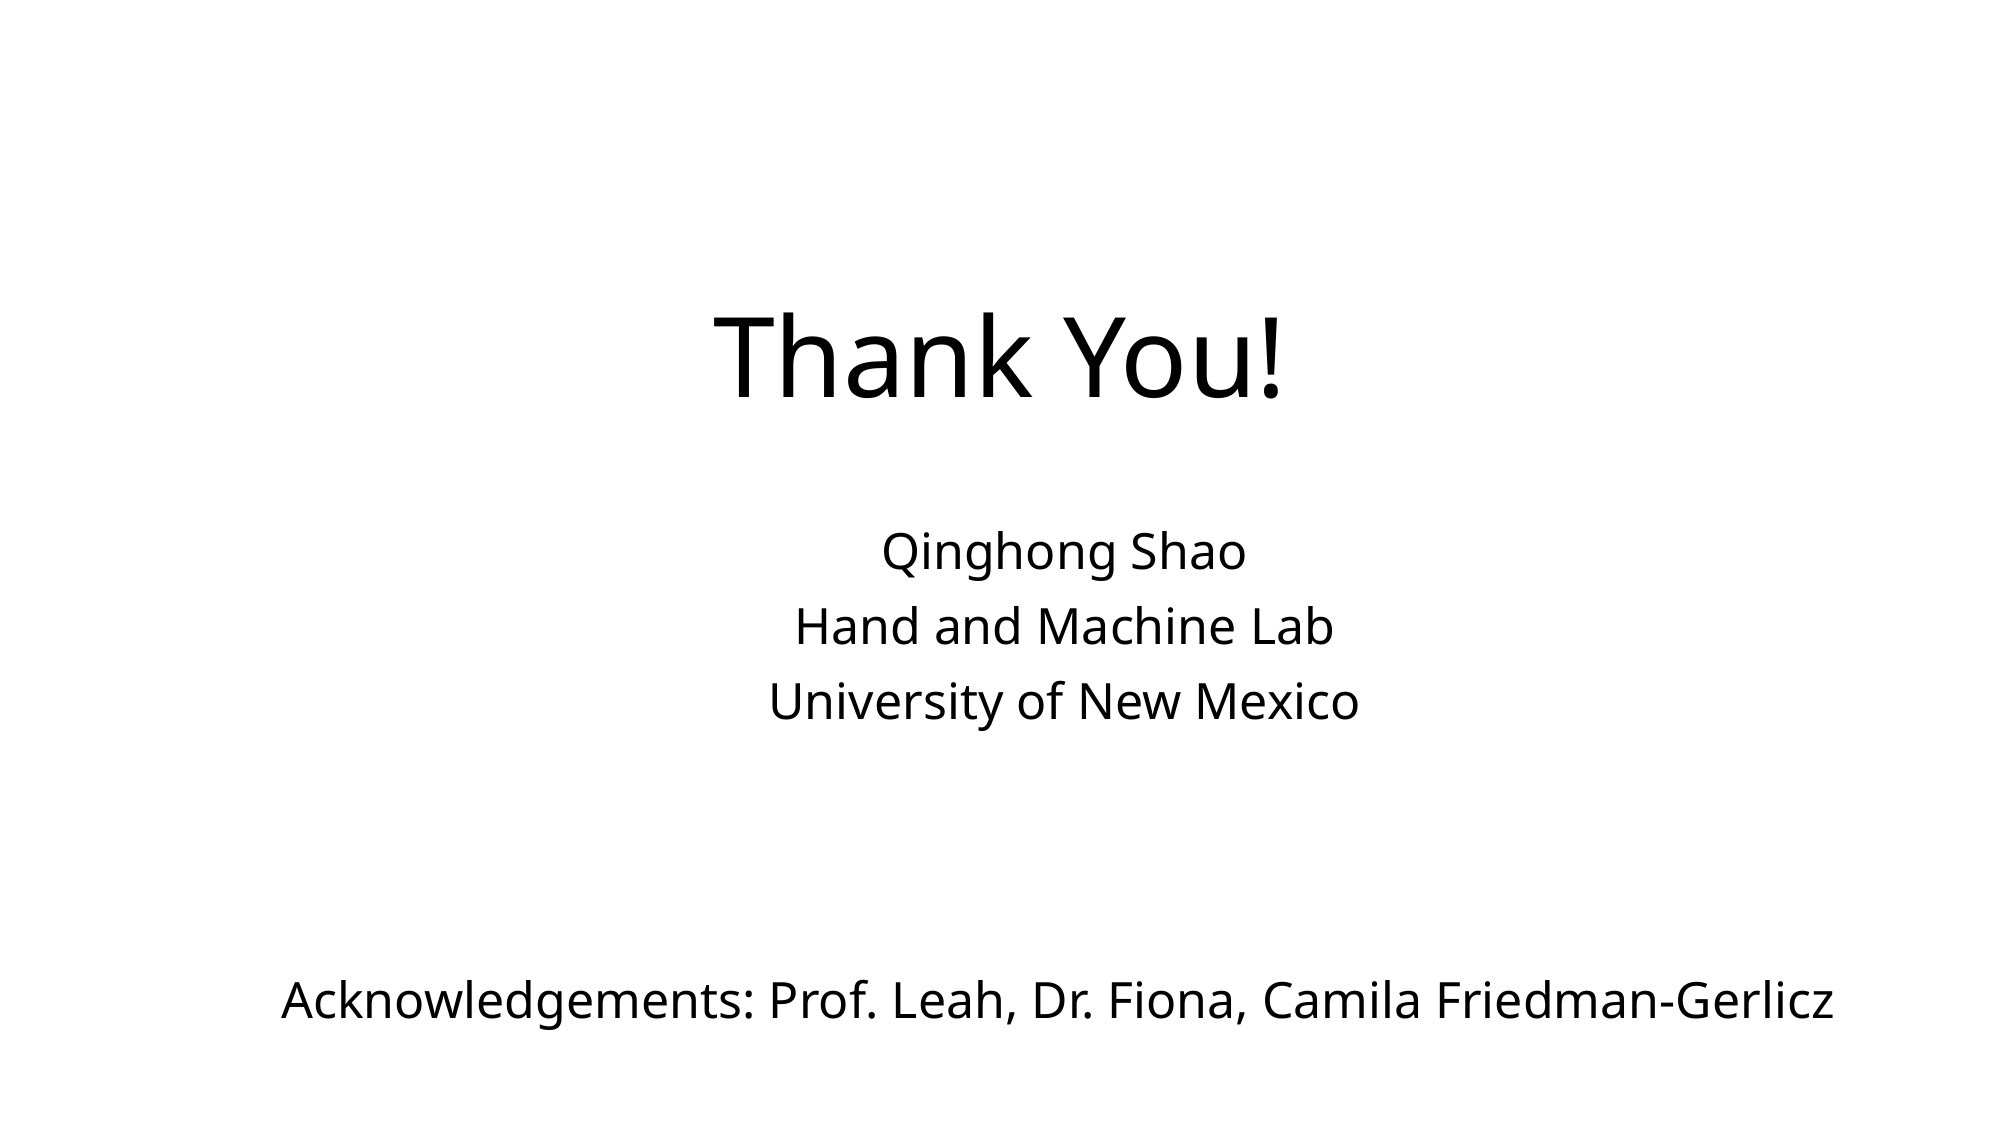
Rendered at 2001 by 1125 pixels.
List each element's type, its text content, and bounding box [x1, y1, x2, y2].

text_box Thank You! [249, 170, 1750, 518]
text_box Qinghong Shao Hand and Machine Lab University of New Mexico Acknowledgements: Prof. Leah, Dr. Fiona, Camila Friedman-Gerlicz [249, 518, 1880, 1082]
